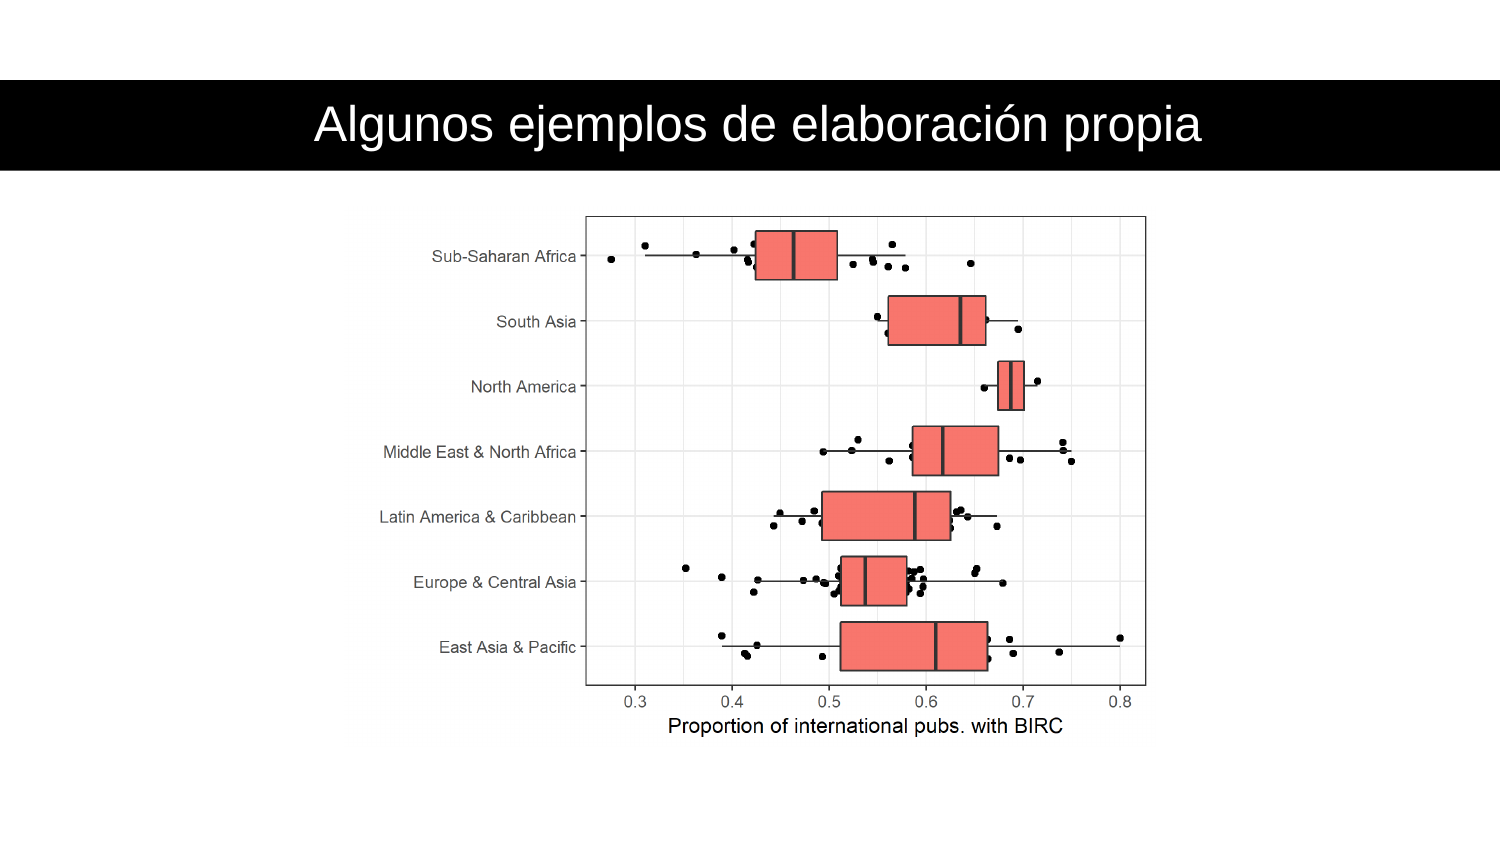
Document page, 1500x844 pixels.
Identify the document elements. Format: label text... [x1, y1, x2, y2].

title Algunos ejemplos de elaboración propia [68, 79, 1448, 171]
text_box [0, 78, 1500, 173]
picture [344, 205, 1156, 747]
